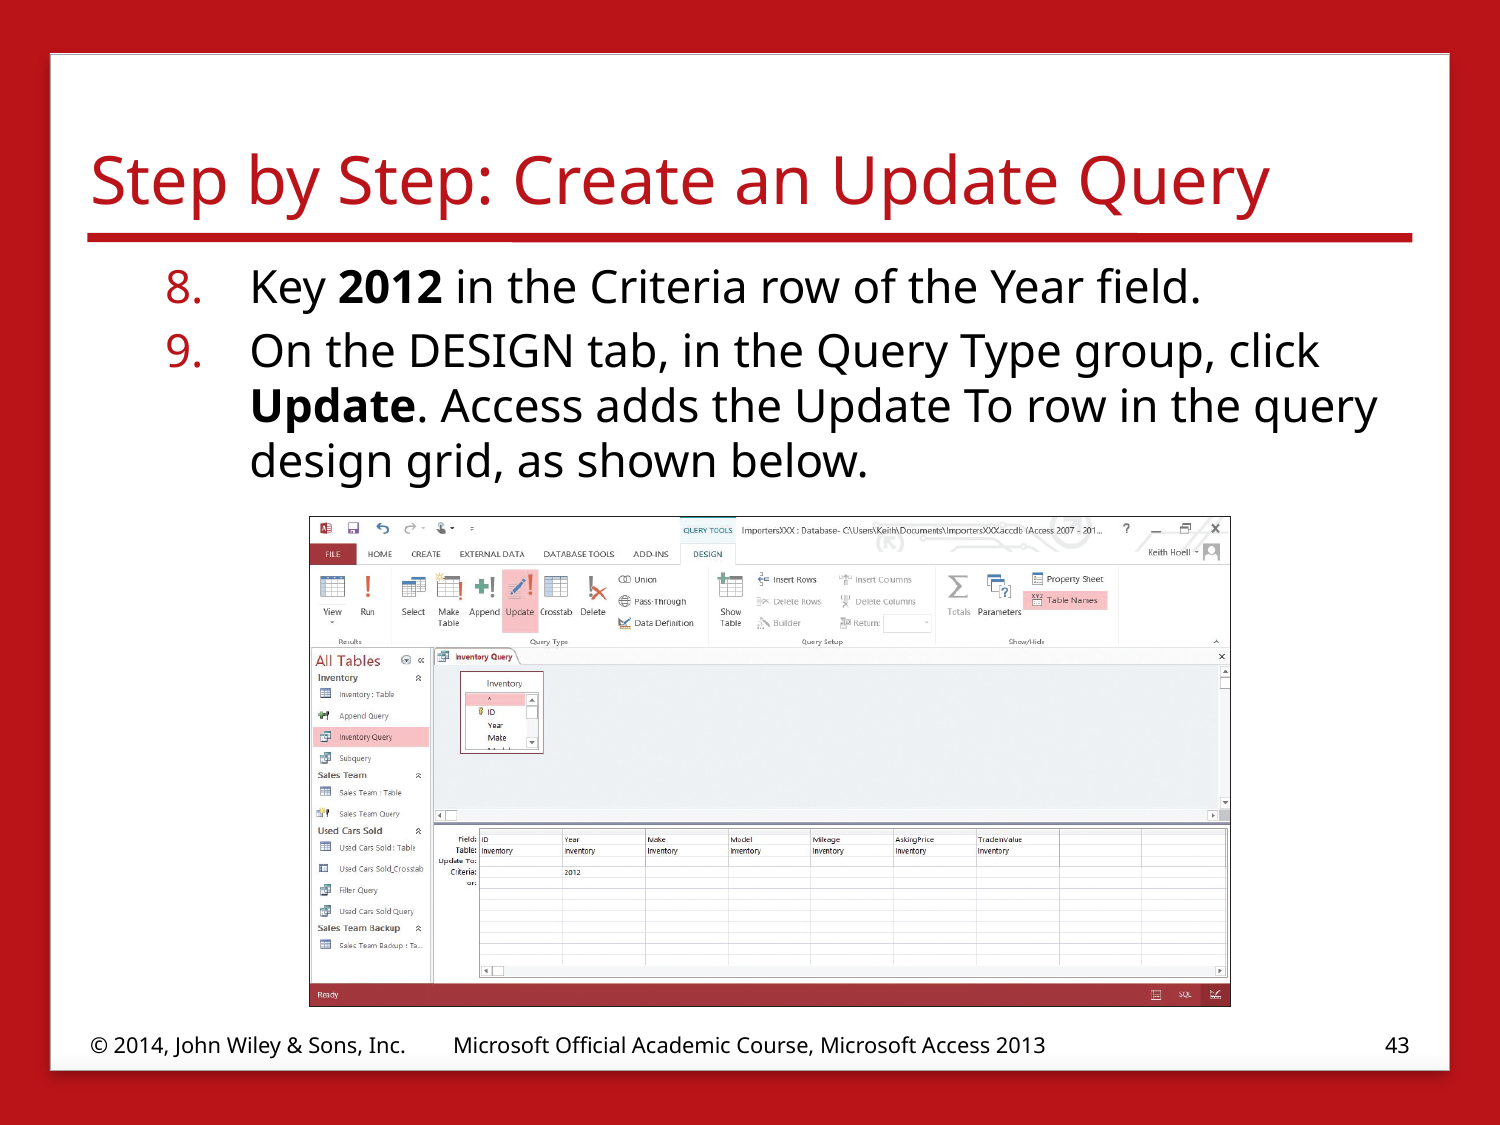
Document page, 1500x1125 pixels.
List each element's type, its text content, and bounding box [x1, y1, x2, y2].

slide_number © 2014, John Wiley & Sons, Inc. [74, 1024, 426, 1103]
title Step by Step: Create an Update Query [74, 74, 1426, 226]
slide_number 43 [1074, 1024, 1426, 1103]
footer Microsoft Official Academic Course, Microsoft Access 2013 [431, 1024, 1069, 1103]
picture [305, 512, 1238, 1014]
list Key 2012 in the Criteria row of the Year field. On the DESIGN tab, in the Query Type group, click Update. Access adds the Update To row in the query design grid, as shown below. [75, 249, 1425, 1063]
